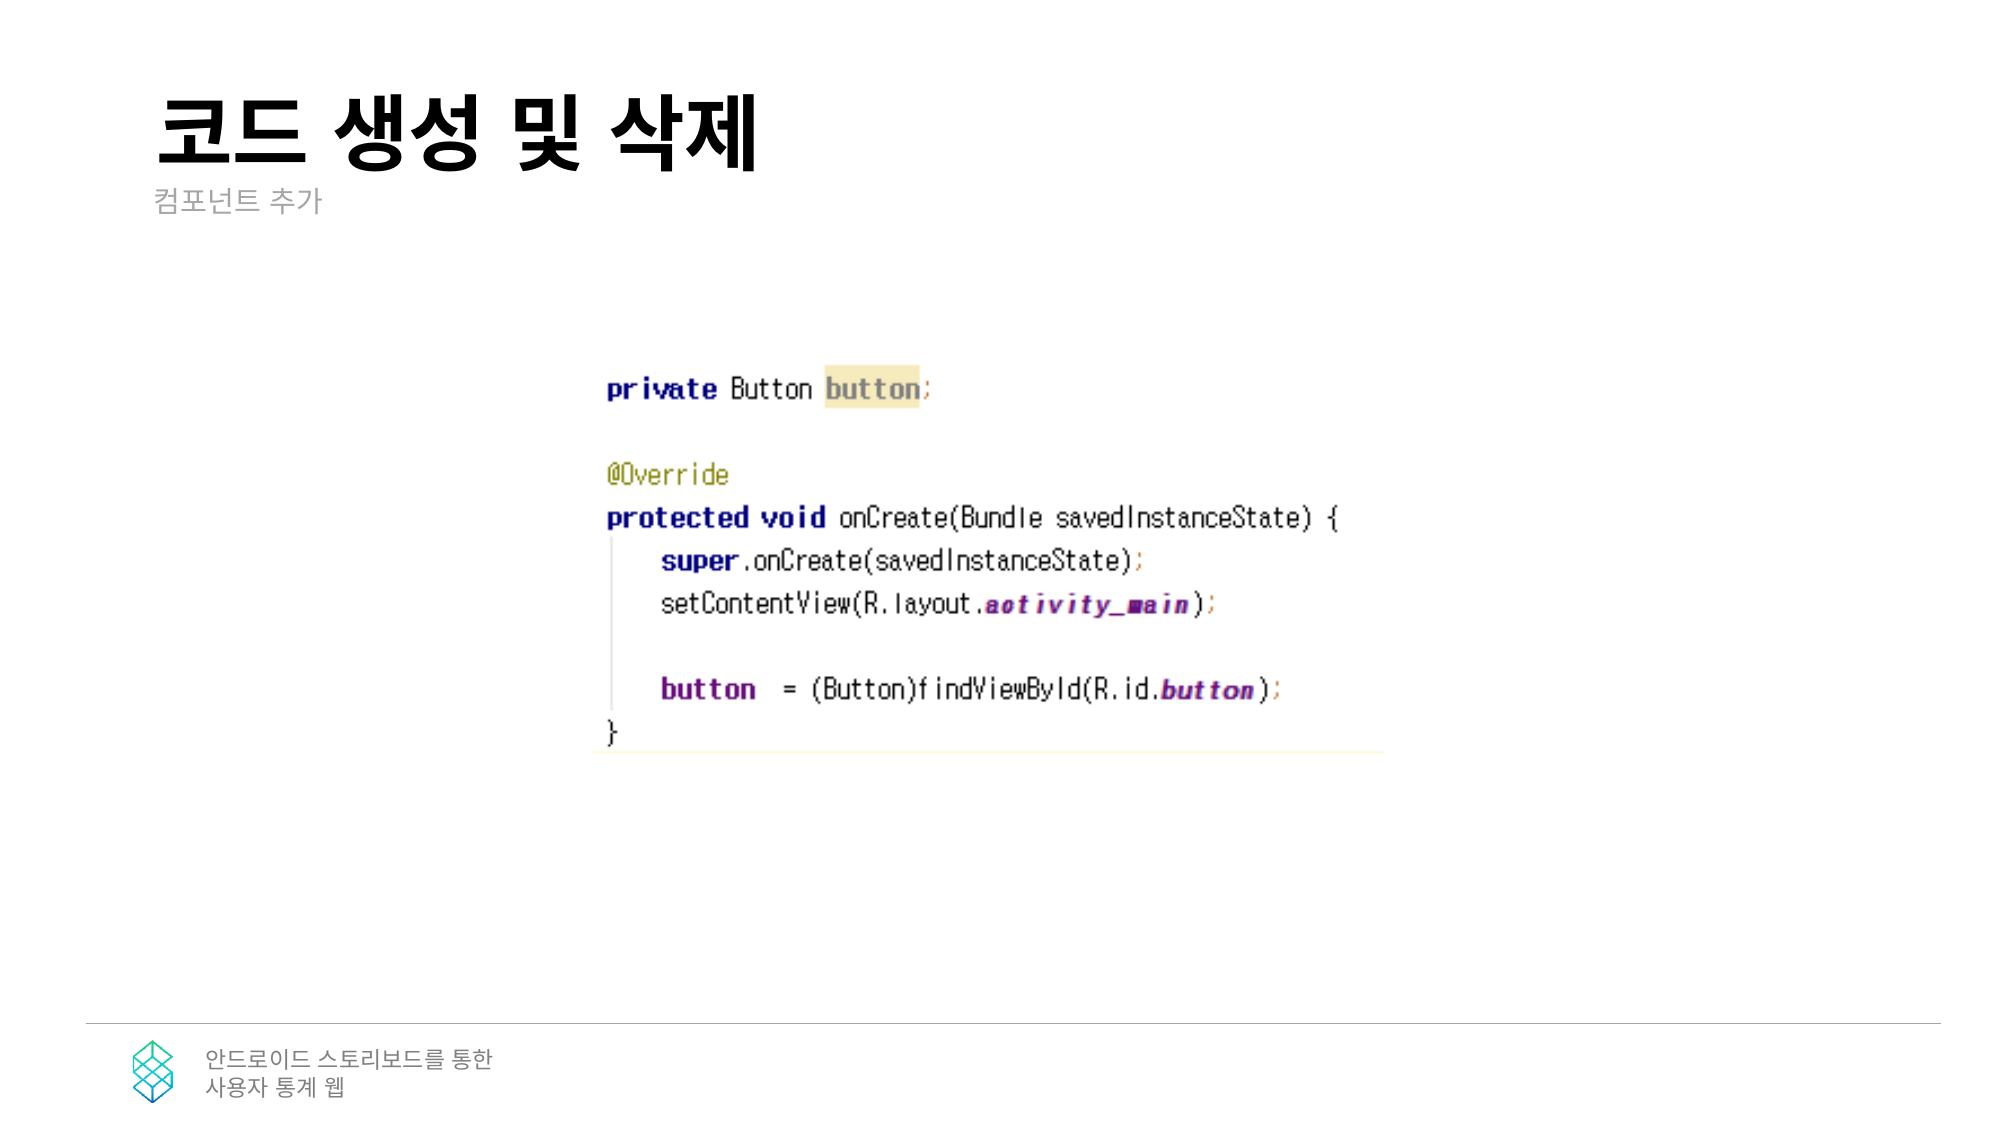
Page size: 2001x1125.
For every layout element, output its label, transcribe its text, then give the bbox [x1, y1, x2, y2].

text_box 안드로이드 스토리보드를 통한 사용자 통계 웹 [191, 1038, 722, 1109]
picture [113, 1024, 191, 1123]
text_box 컴포넌트 추가 [139, 175, 803, 226]
picture [593, 359, 1385, 754]
text_box 코드 생성 및 삭제 [141, 73, 777, 175]
